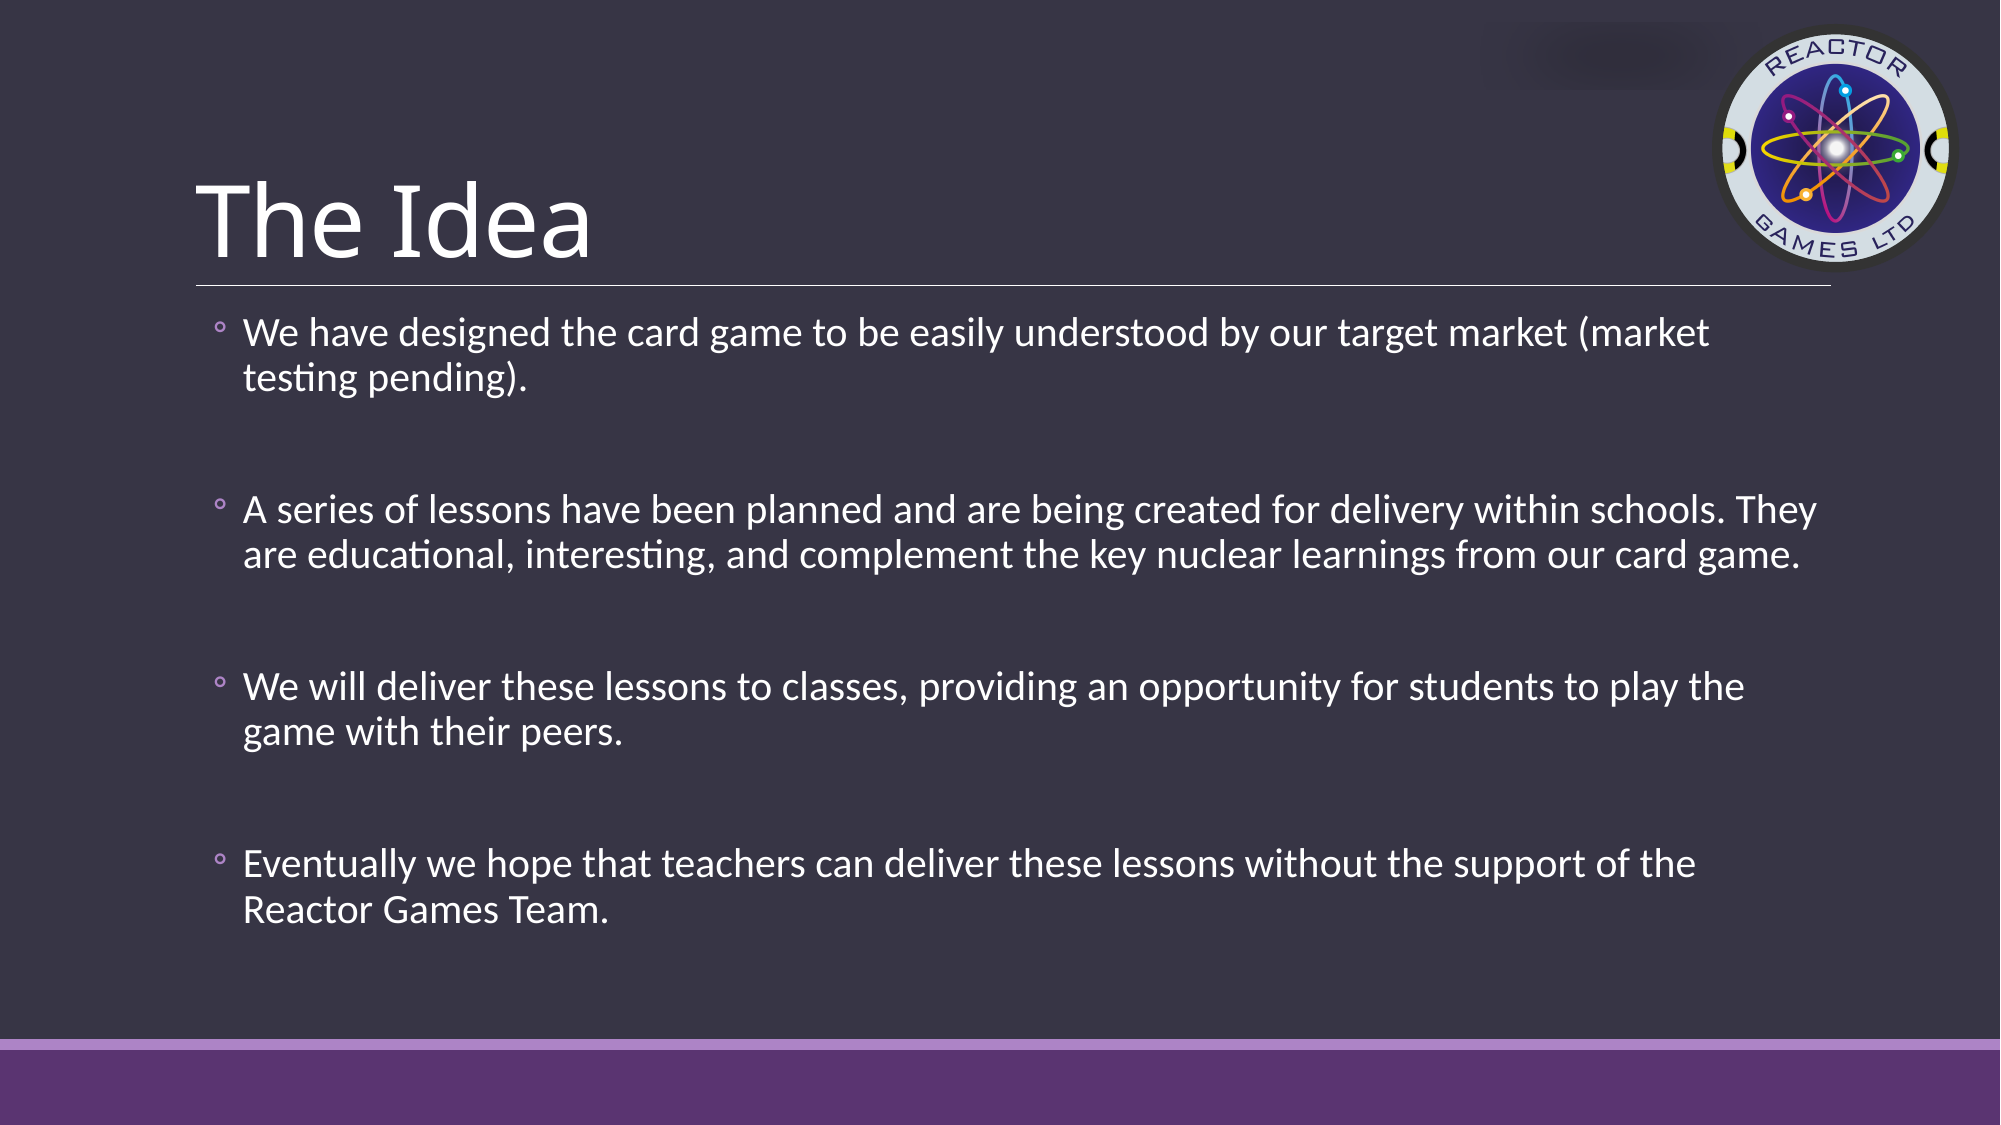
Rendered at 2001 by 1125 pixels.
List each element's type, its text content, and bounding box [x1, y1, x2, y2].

title The Idea [180, 47, 1830, 285]
list We have designed the card game to be easily understood by our target market (market testing pending). A series of lessons have been planned and are being created for delivery within schools. They are educational, interesting, and complement the key nuclear learnings from our card game. We will deliver these lessons to classes, providing an opportunity for students to play the game with their peers. Eventually we hope that teachers can deliver these lessons without the support of the Reactor Games Team. [180, 302, 1830, 963]
picture [1716, 28, 1955, 268]
